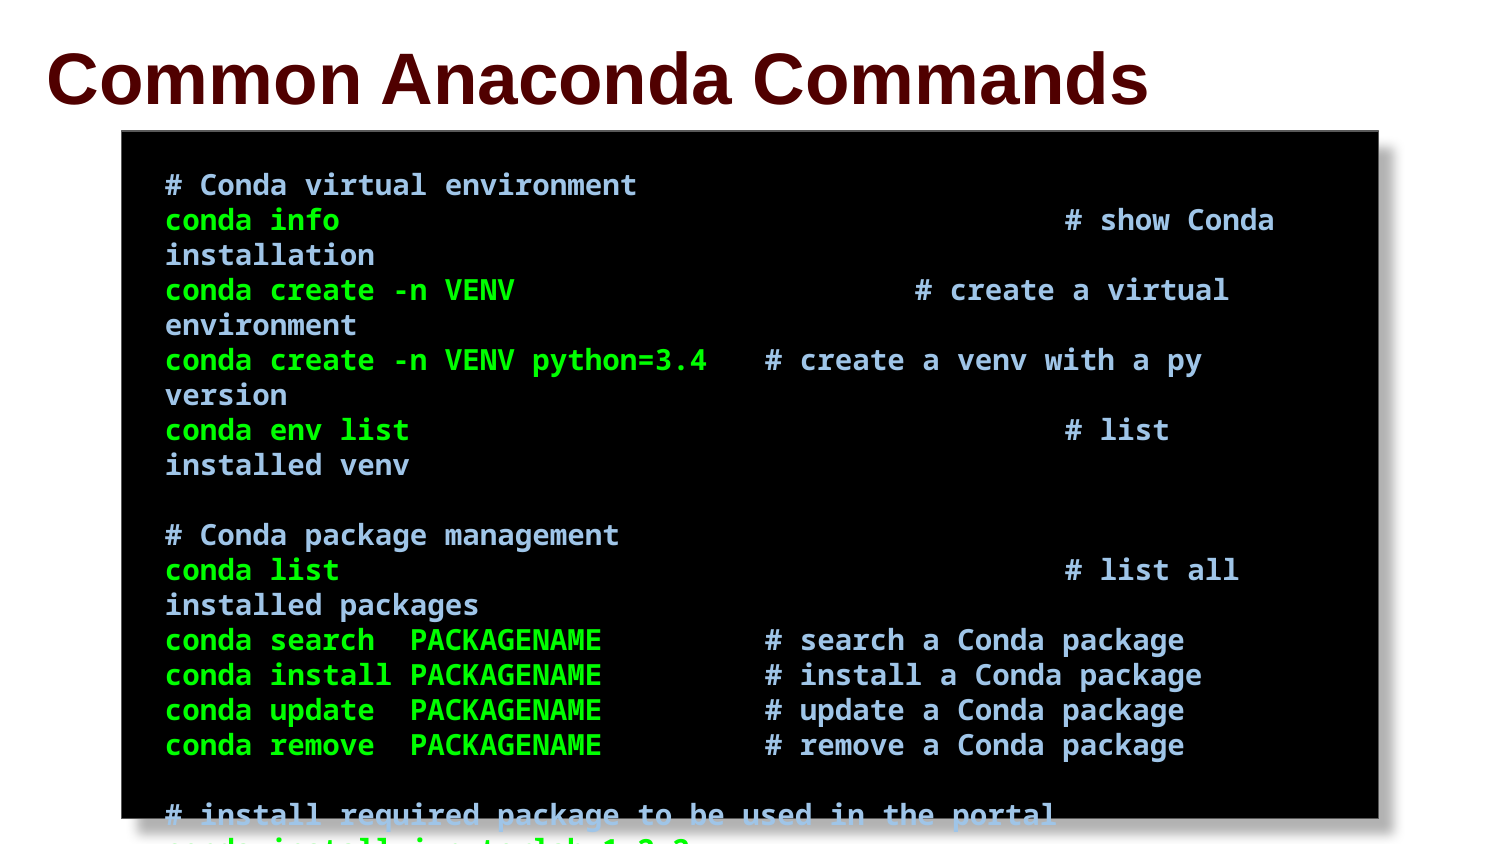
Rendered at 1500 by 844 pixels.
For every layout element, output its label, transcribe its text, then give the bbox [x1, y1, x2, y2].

text_box [121, 131, 1379, 819]
title Common Anaconda Commands [31, 16, 1469, 111]
text_box # Conda virtual environment conda info # show Conda installation conda create -n VENV # create a virtual environment conda create -n VENV python=3.4 # create a venv with a py version conda env list # list installed venv # Conda package management conda list # list all installed packages conda search PACKAGENAME # search a Conda package conda install PACKAGENAME # install a Conda package conda update PACKAGENAME # update a Conda package conda remove PACKAGENAME # remove a Conda package # install required package to be used in the portal conda install jupyterlab=1.2.2 conda install pandas matplotlib conda install scikit-learn conda install tensorflow [149, 151, 1351, 799]
